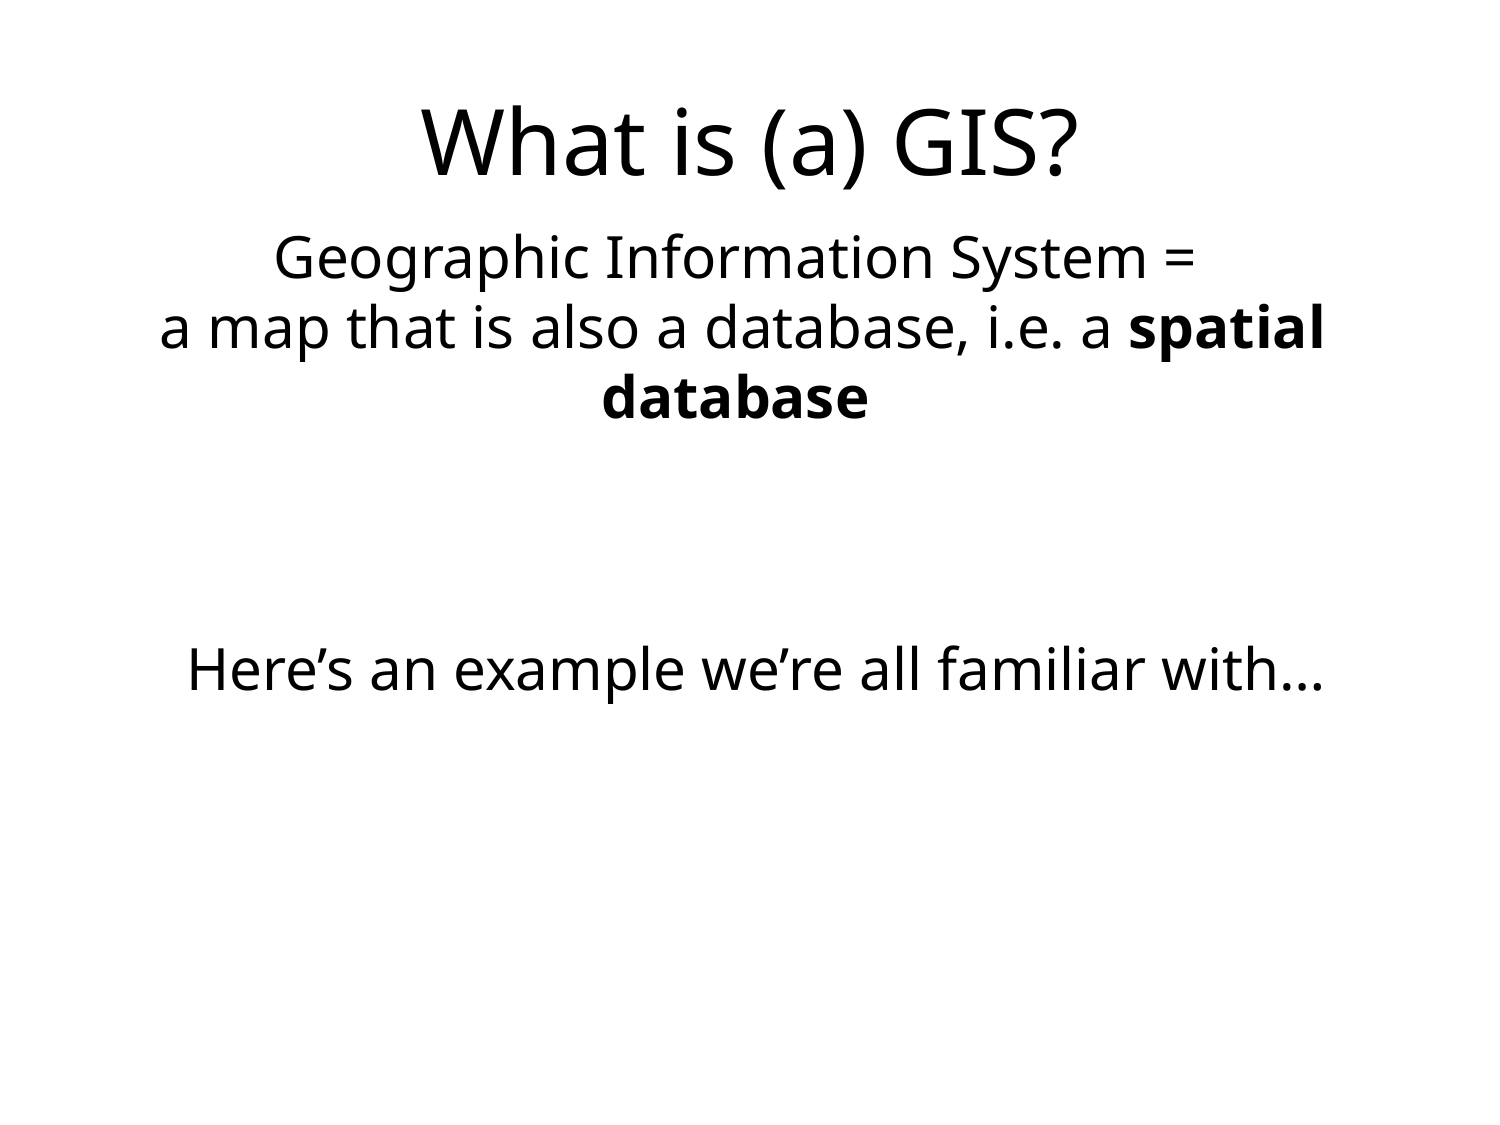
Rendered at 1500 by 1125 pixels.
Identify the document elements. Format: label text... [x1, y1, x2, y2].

text_box Geographic Information System = a map that is also a database, i.e. a spatial database [60, 212, 1411, 438]
title What is (a) GIS? [75, 45, 1425, 233]
text_box Here’s an example we’re all familiar with… [81, 624, 1432, 710]
